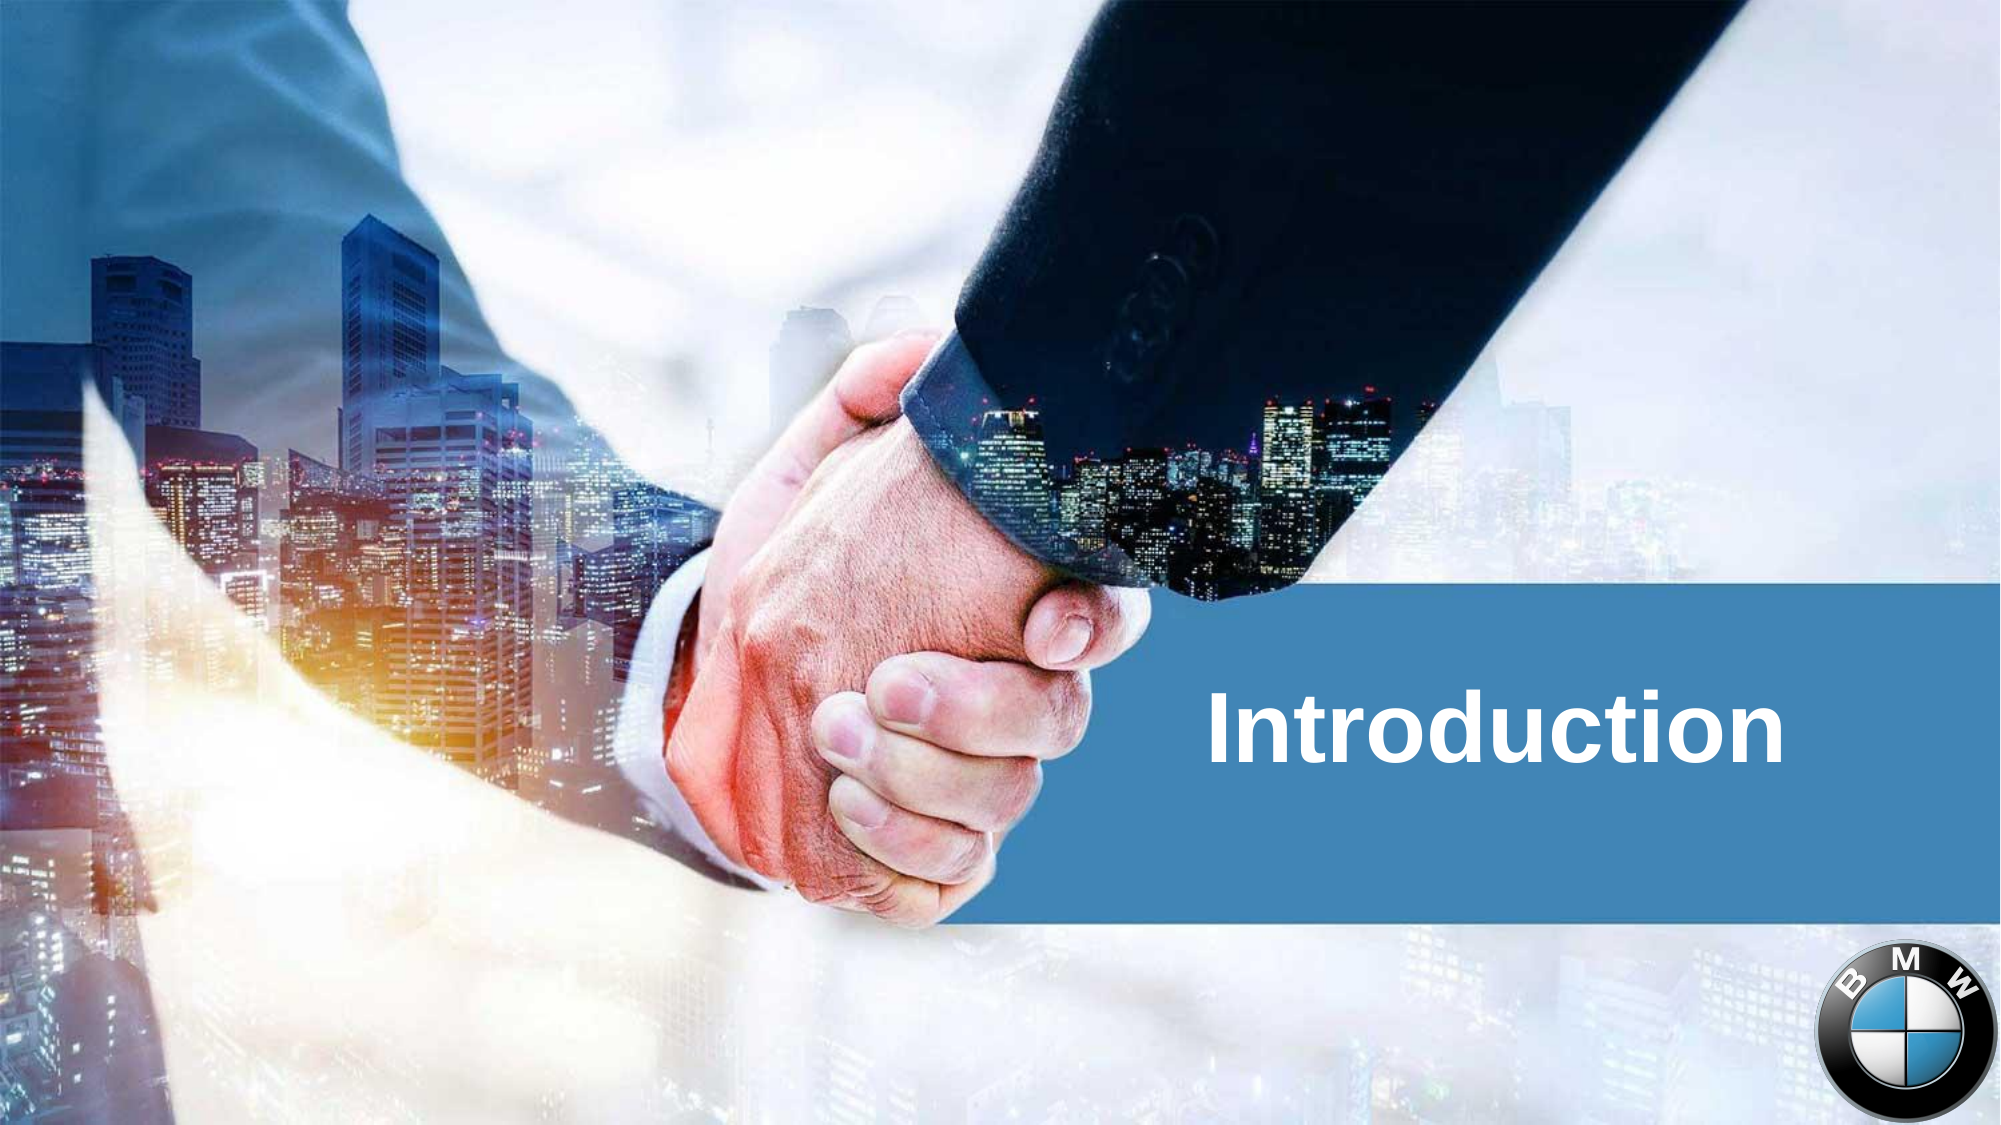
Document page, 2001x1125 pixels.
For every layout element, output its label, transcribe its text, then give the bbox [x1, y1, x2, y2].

text_box Introduction [1190, 655, 1932, 791]
picture [0, 0, 2001, 1125]
